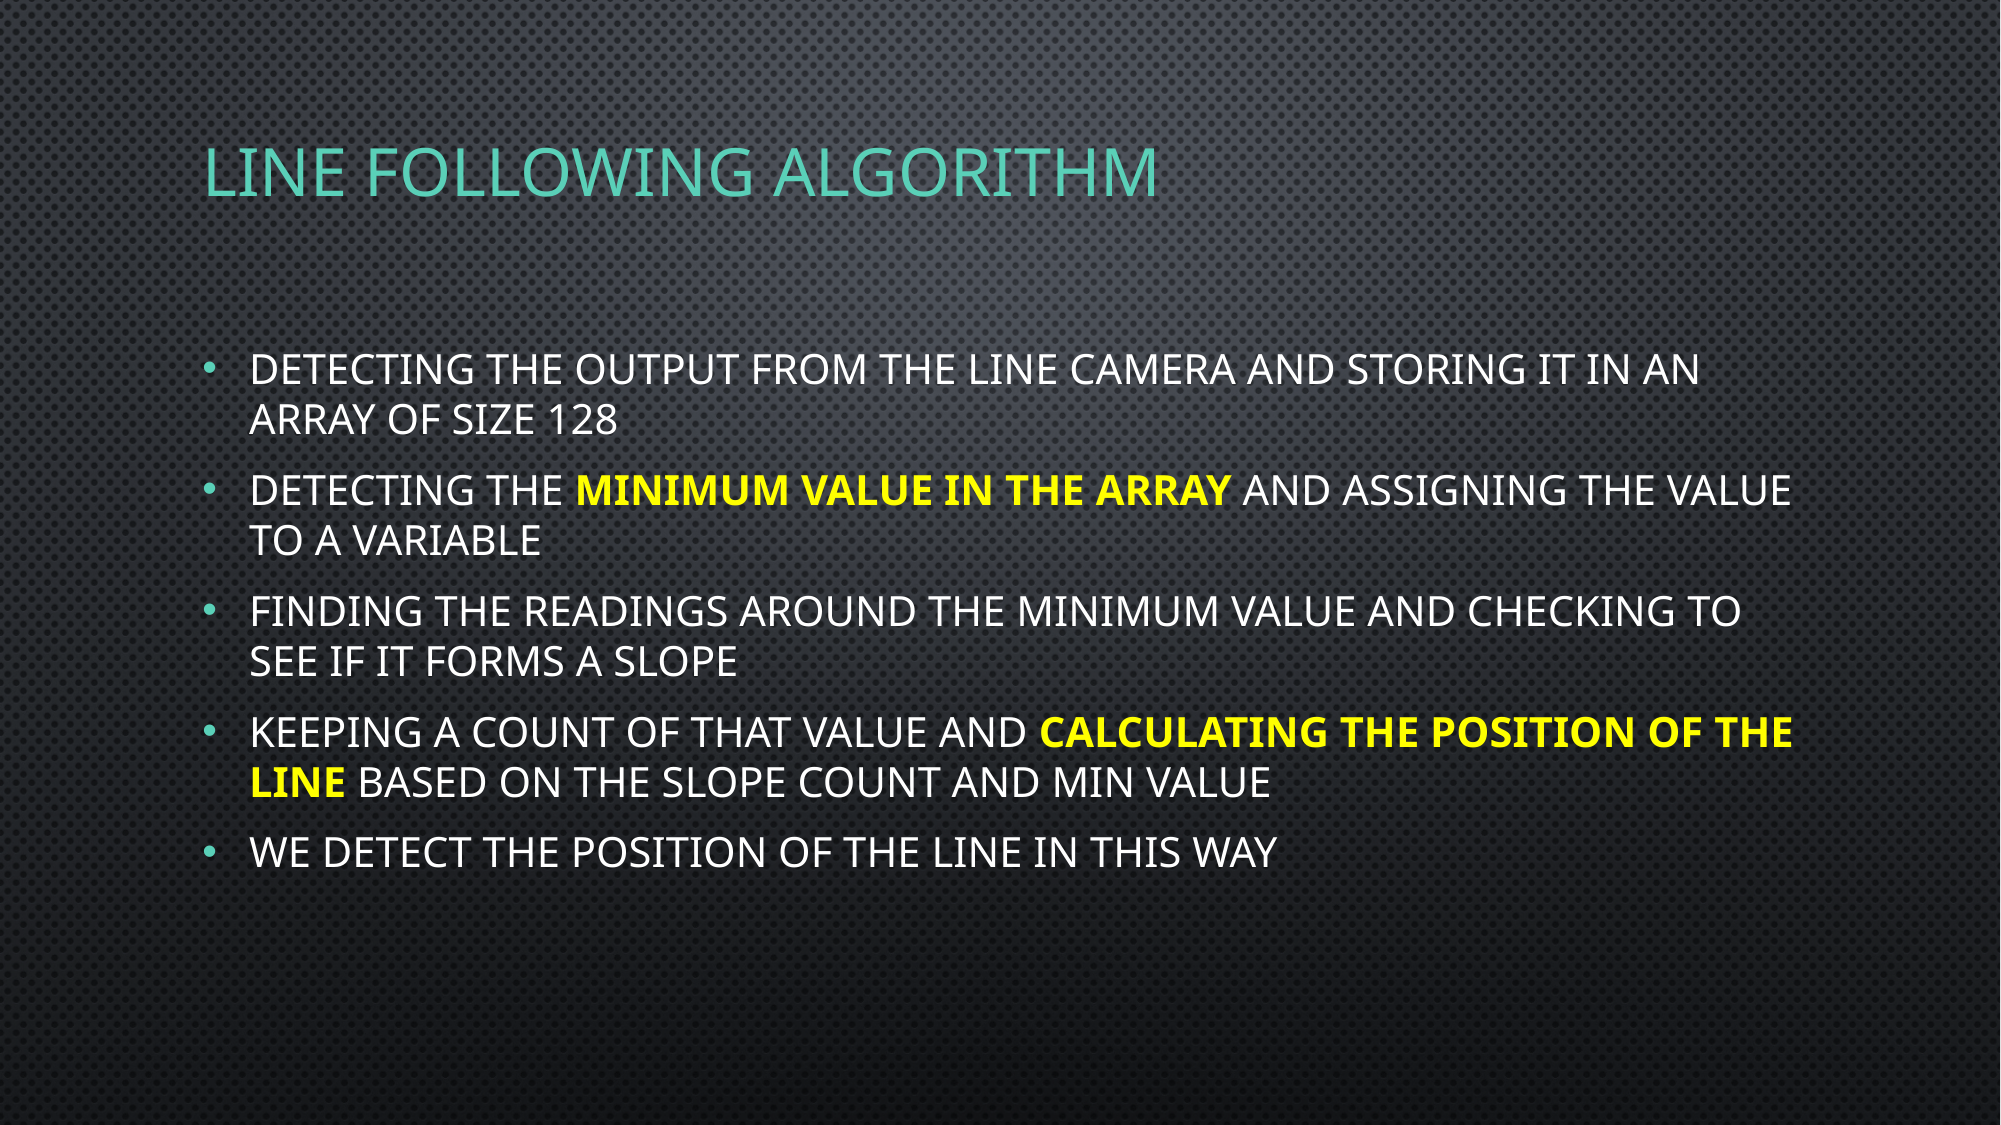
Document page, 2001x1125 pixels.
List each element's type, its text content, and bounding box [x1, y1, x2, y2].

title LINE FOLLOWING algorithm [187, 67, 1813, 250]
list Detecting the output from the line camera and storing it in an array of size 128 Detecting the minimum value in the array and assigning the value to a variable Finding the readings around the minimum value and checking to see if it forms a slope Keeping a count of that value and calculating the position of the line based on the slope count and min value We detect the position of the line in this way [187, 250, 1813, 1040]
